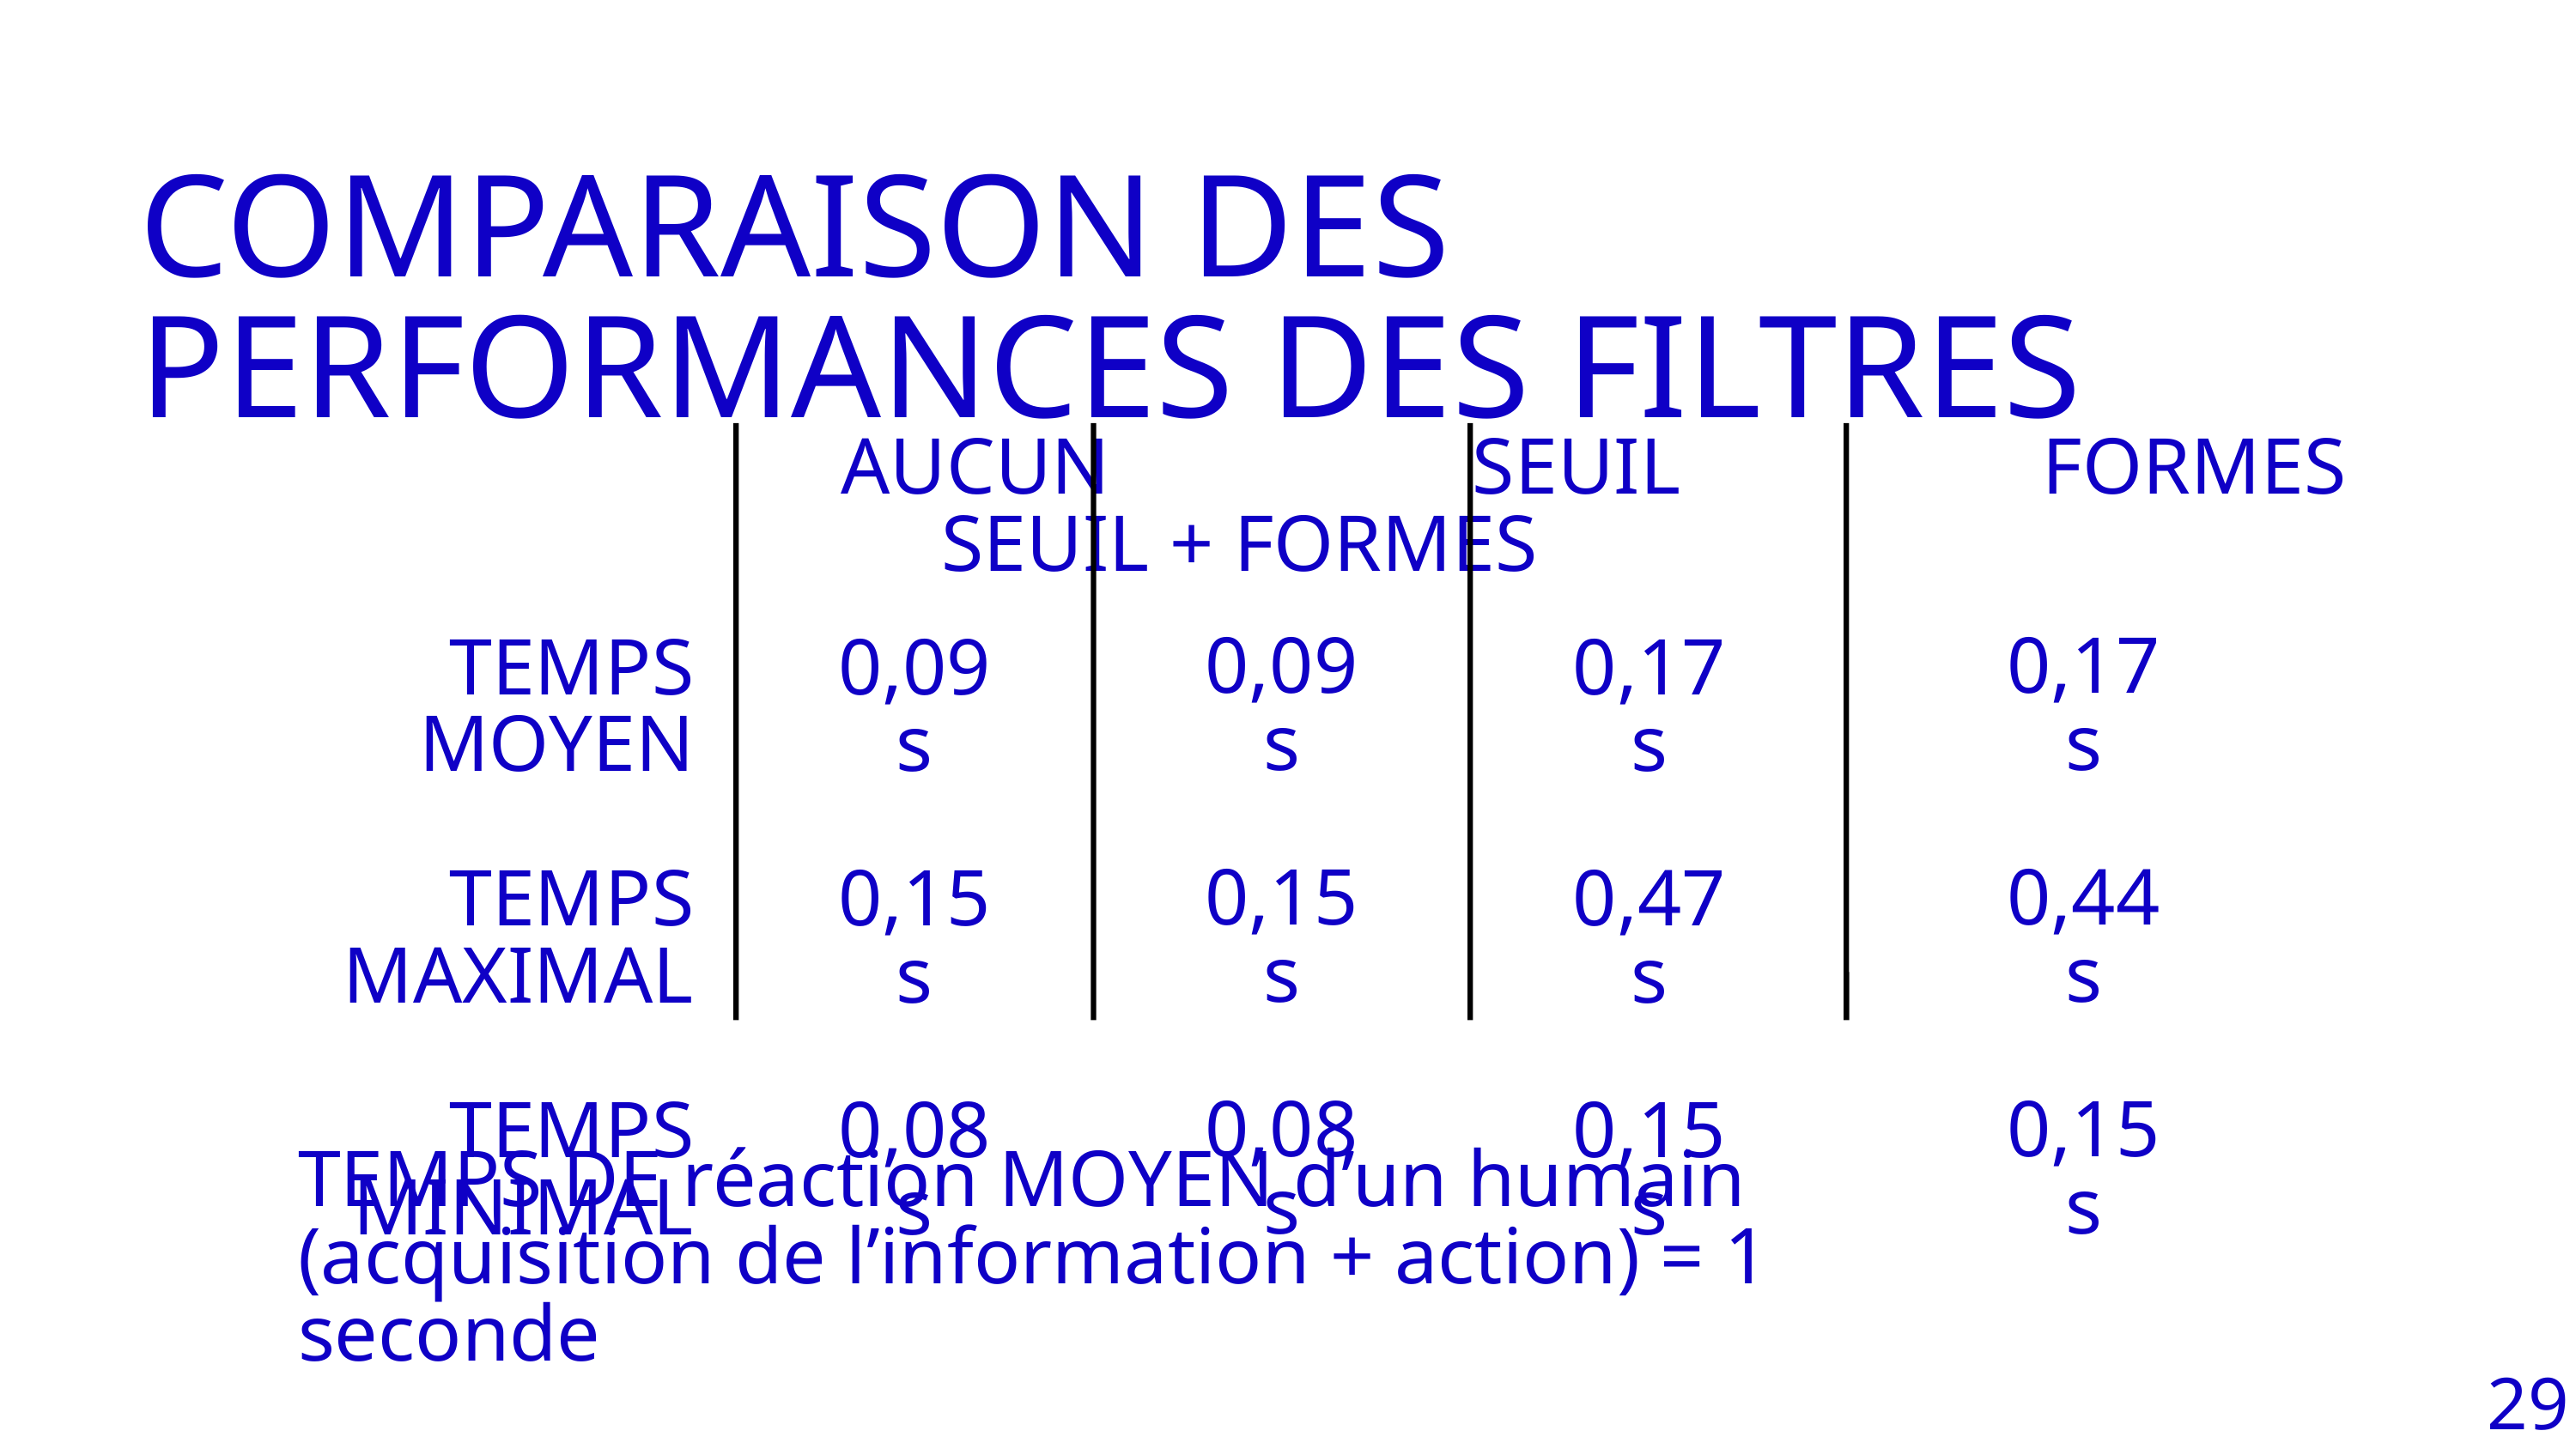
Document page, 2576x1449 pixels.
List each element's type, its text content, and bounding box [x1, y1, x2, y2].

text_box AUCUN SEUIL FORMES SEUIL + FORMES [1094, 432, 1470, 587]
text_box 0,09 s 0,15 s 0,08 s [817, 633, 1013, 1144]
text_box 0,17 s 0,44 s 0,15 s [1980, 632, 2187, 1250]
text_box COMPARAISON DES PERFORMANCES DES FILTRES [139, 163, 2279, 446]
text_box 0,09 s 0,15 s 0,08 s [1196, 632, 1368, 1250]
text_box AUCUN SEUIL FORMES SEUIL + FORMES [1471, 432, 1846, 587]
text_box AUCUN SEUIL FORMES SEUIL + FORMES [1847, 432, 2524, 587]
text_box TEMPS DE réaction MOYEN d’un humain (acquisition de l’information + action) = 1 seconde [298, 1144, 1981, 1377]
text_box AUCUN SEUIL FORMES SEUIL + FORMES [841, 432, 1093, 587]
text_box 0,17 s 0,47 s 0,15 s [1559, 633, 1740, 1144]
text_box 29 [2480, 1372, 2576, 1445]
text_box TEMPS MOYEN TEMPS MAXIMAL TEMPS MINIMAL [256, 633, 695, 1251]
